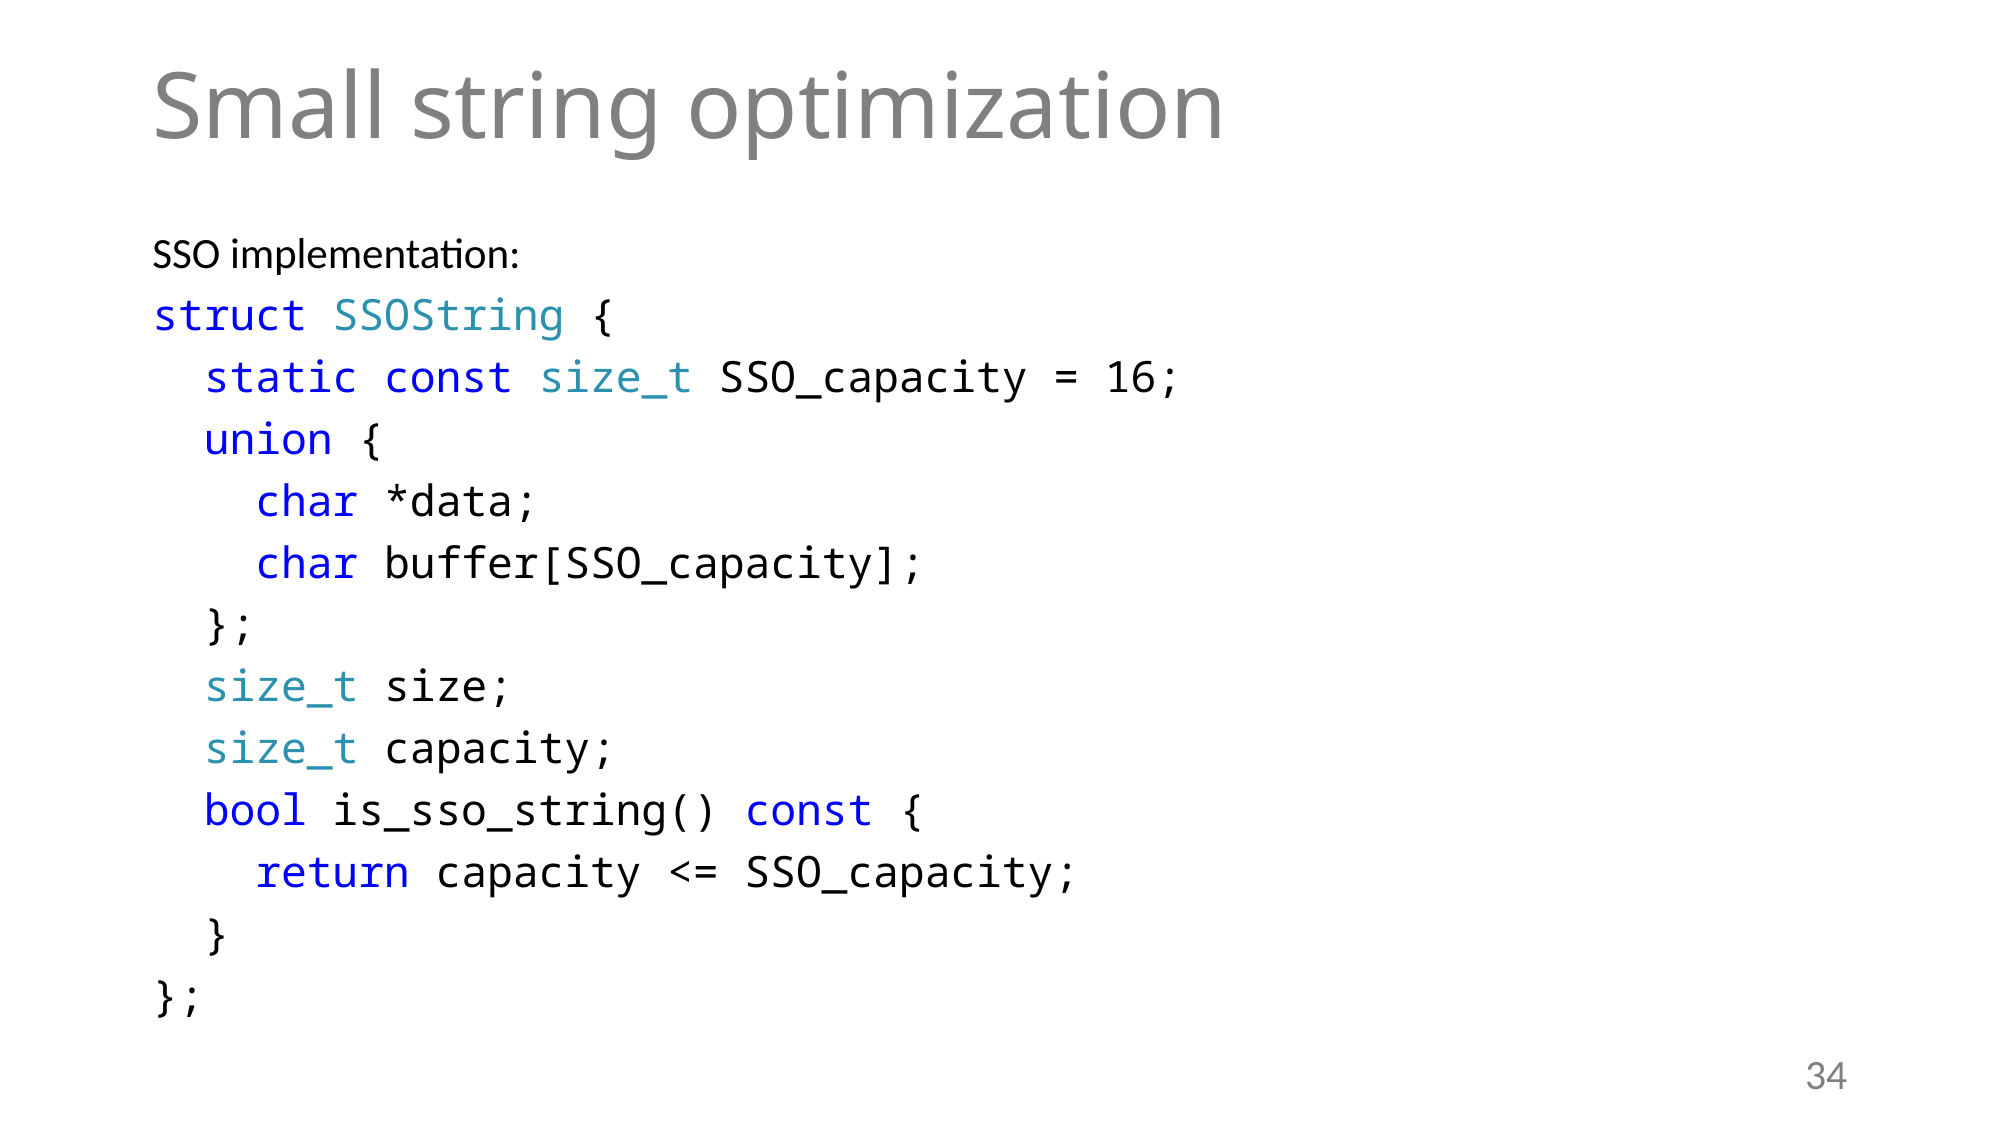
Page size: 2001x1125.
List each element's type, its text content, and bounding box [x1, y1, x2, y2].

list SSO implementation: struct SSOString { static const size_t SSO_capacity = 16; union { char *data; char buffer[SSO_capacity]; }; size_t size; size_t capacity; bool is_sso_string() const { return capacity <= SSO_capacity; } }; [137, 224, 1863, 1034]
title Small string optimization [137, 0, 1863, 218]
slide_number 34 [1412, 1042, 1863, 1103]
